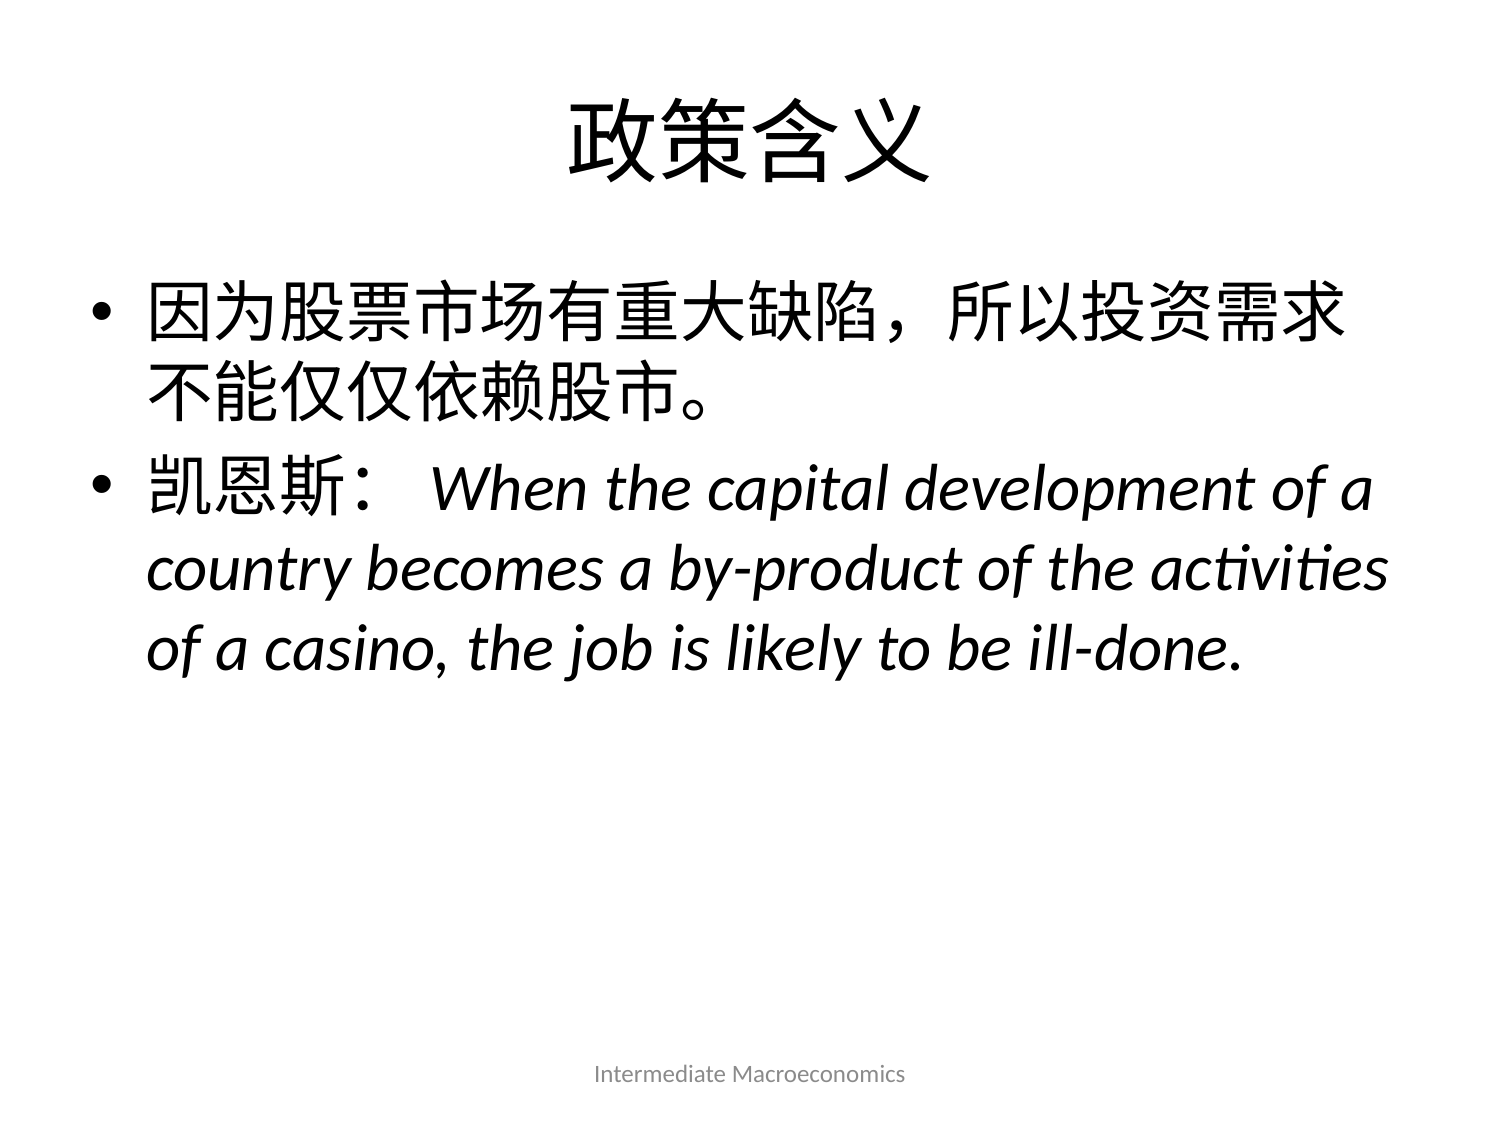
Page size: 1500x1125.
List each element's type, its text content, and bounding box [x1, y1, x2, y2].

title 政策含义 [75, 45, 1425, 233]
footer Intermediate Macroeconomics [512, 1042, 988, 1103]
list 因为股票市场有重大缺陷，所以投资需求不能仅仅依赖股市。 凯恩斯：When the capital development of a country becomes a by-product of the activities of a casino, the job is likely to be ill-done. [75, 262, 1425, 1005]
